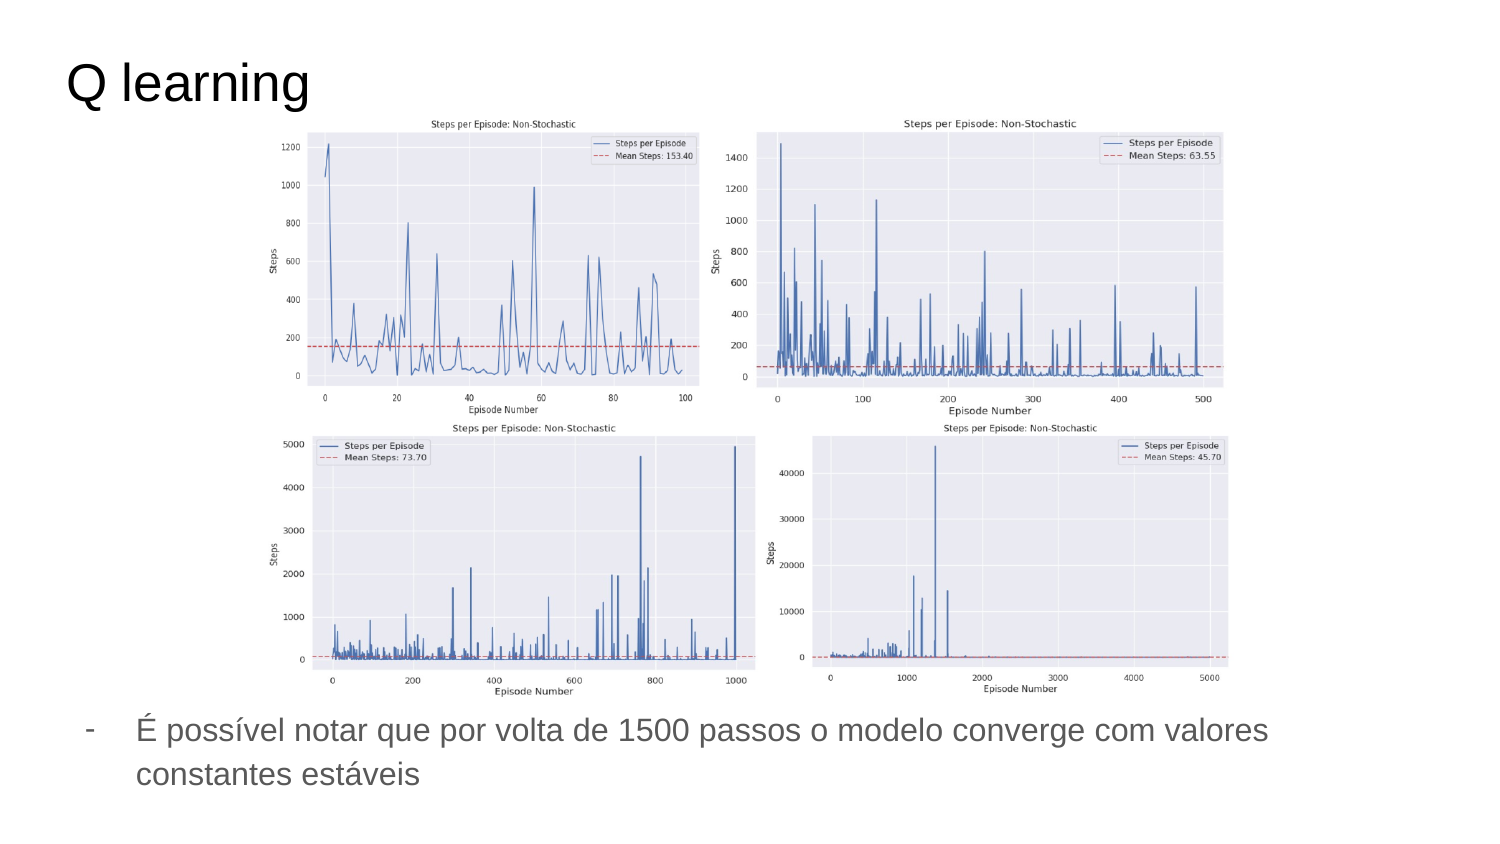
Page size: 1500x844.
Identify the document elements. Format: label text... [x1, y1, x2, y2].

title Q learning [51, 33, 1449, 128]
picture [265, 115, 1235, 700]
list É possível notar que por volta de 1500 passos o modelo converge com valores constantes estáveis [51, 166, 1449, 808]
